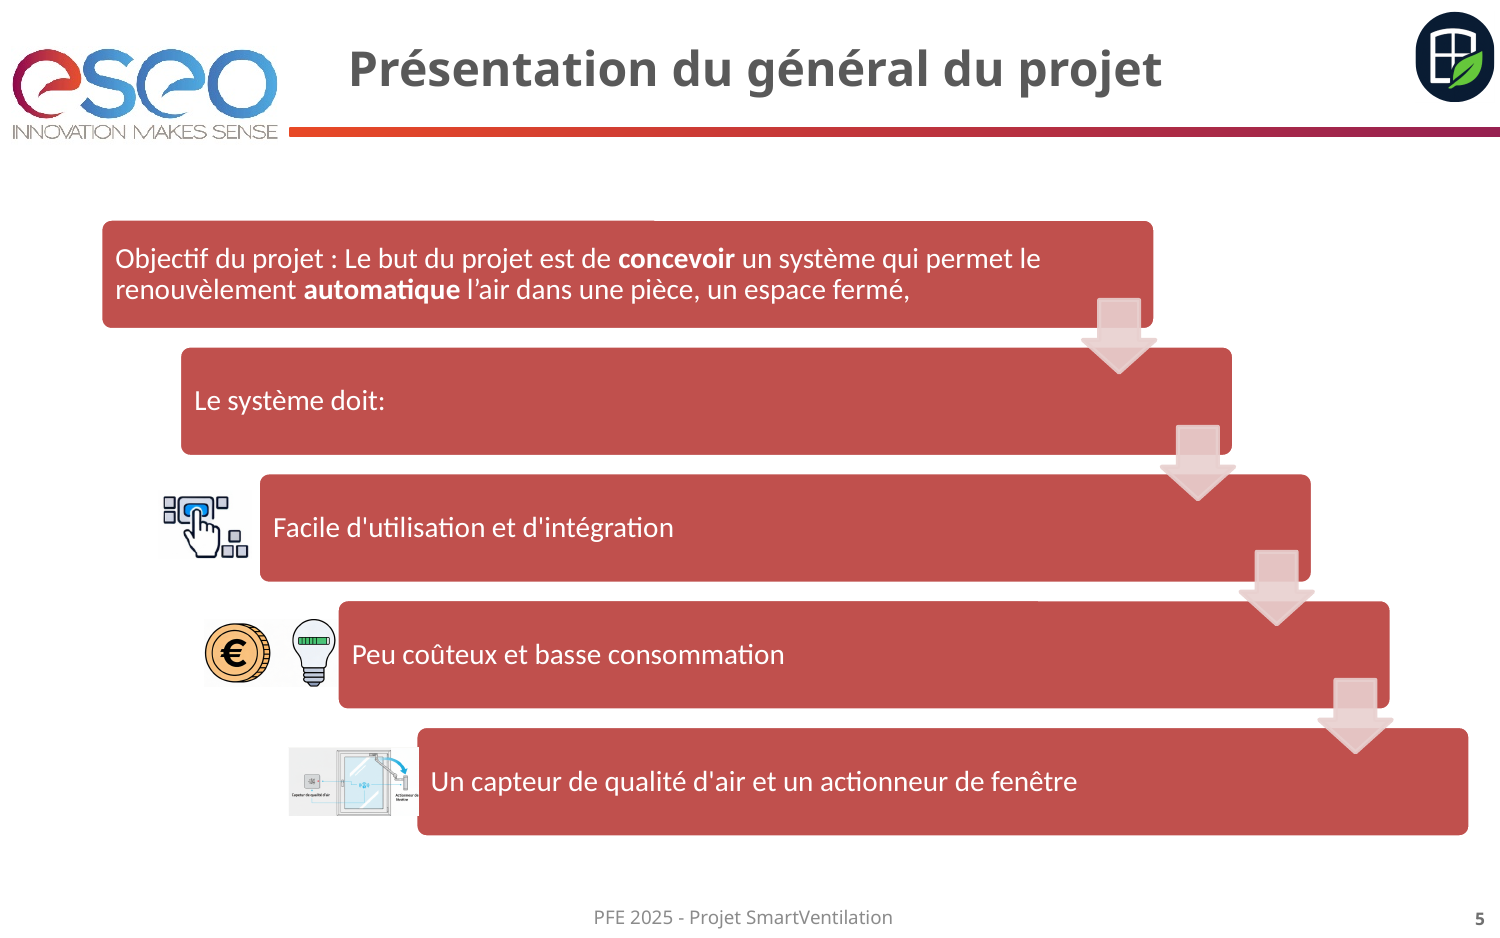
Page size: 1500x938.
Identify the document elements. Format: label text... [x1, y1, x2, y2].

picture [204, 618, 338, 688]
title Présentation du général du projet [289, 7, 1223, 127]
picture [157, 490, 252, 559]
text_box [100, 218, 1471, 838]
footer PFE 2025 - Projet SmartVentilation [490, 901, 997, 937]
picture [288, 747, 419, 816]
picture [11, 46, 278, 150]
picture [1414, 11, 1495, 103]
slide_number 5 [1316, 901, 1500, 938]
